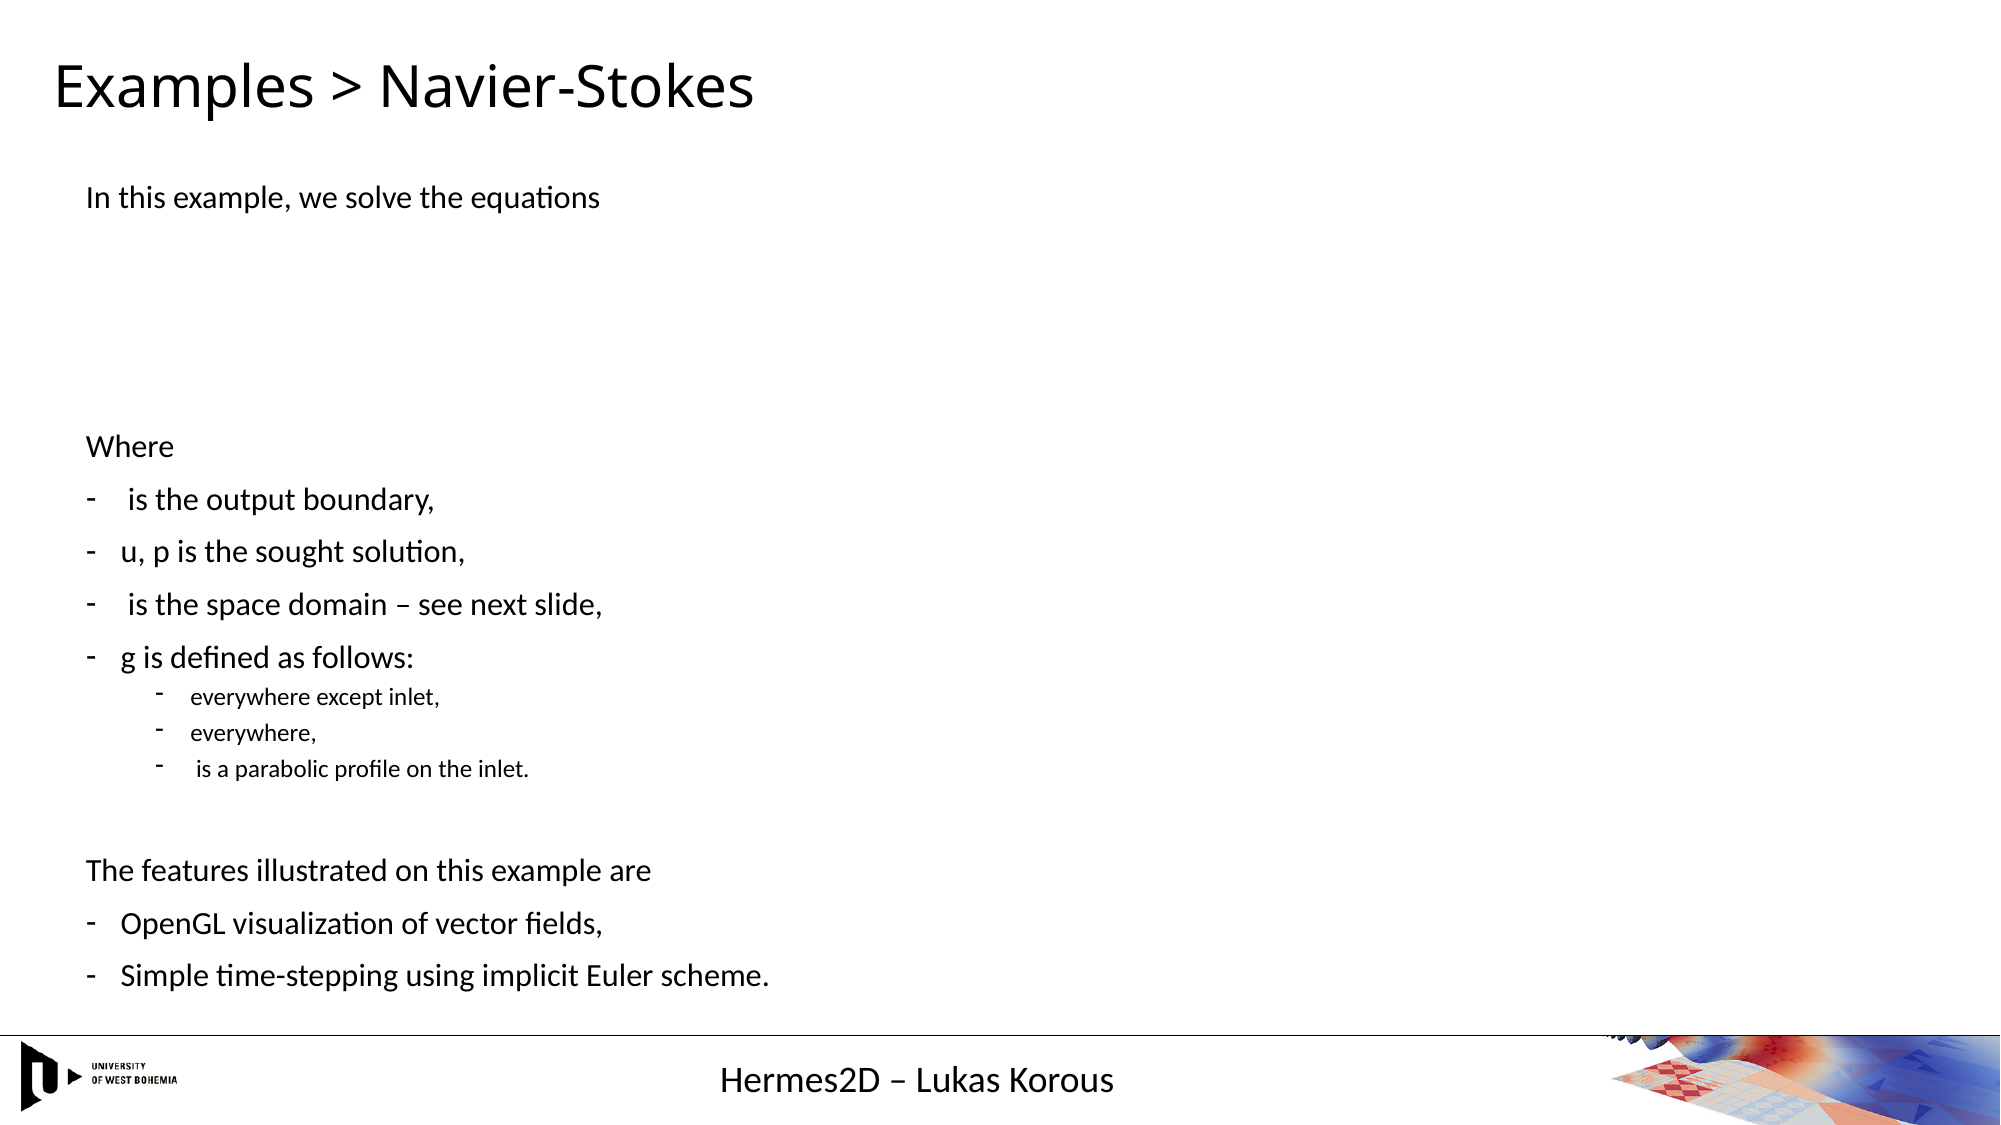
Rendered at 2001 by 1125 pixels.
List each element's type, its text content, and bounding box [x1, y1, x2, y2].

text_box Hermes2D – Lukas Korous [705, 1047, 1295, 1108]
picture [1576, 1036, 2000, 1125]
picture [21, 1041, 227, 1125]
title Examples > Navier-Stokes [38, 43, 1962, 134]
